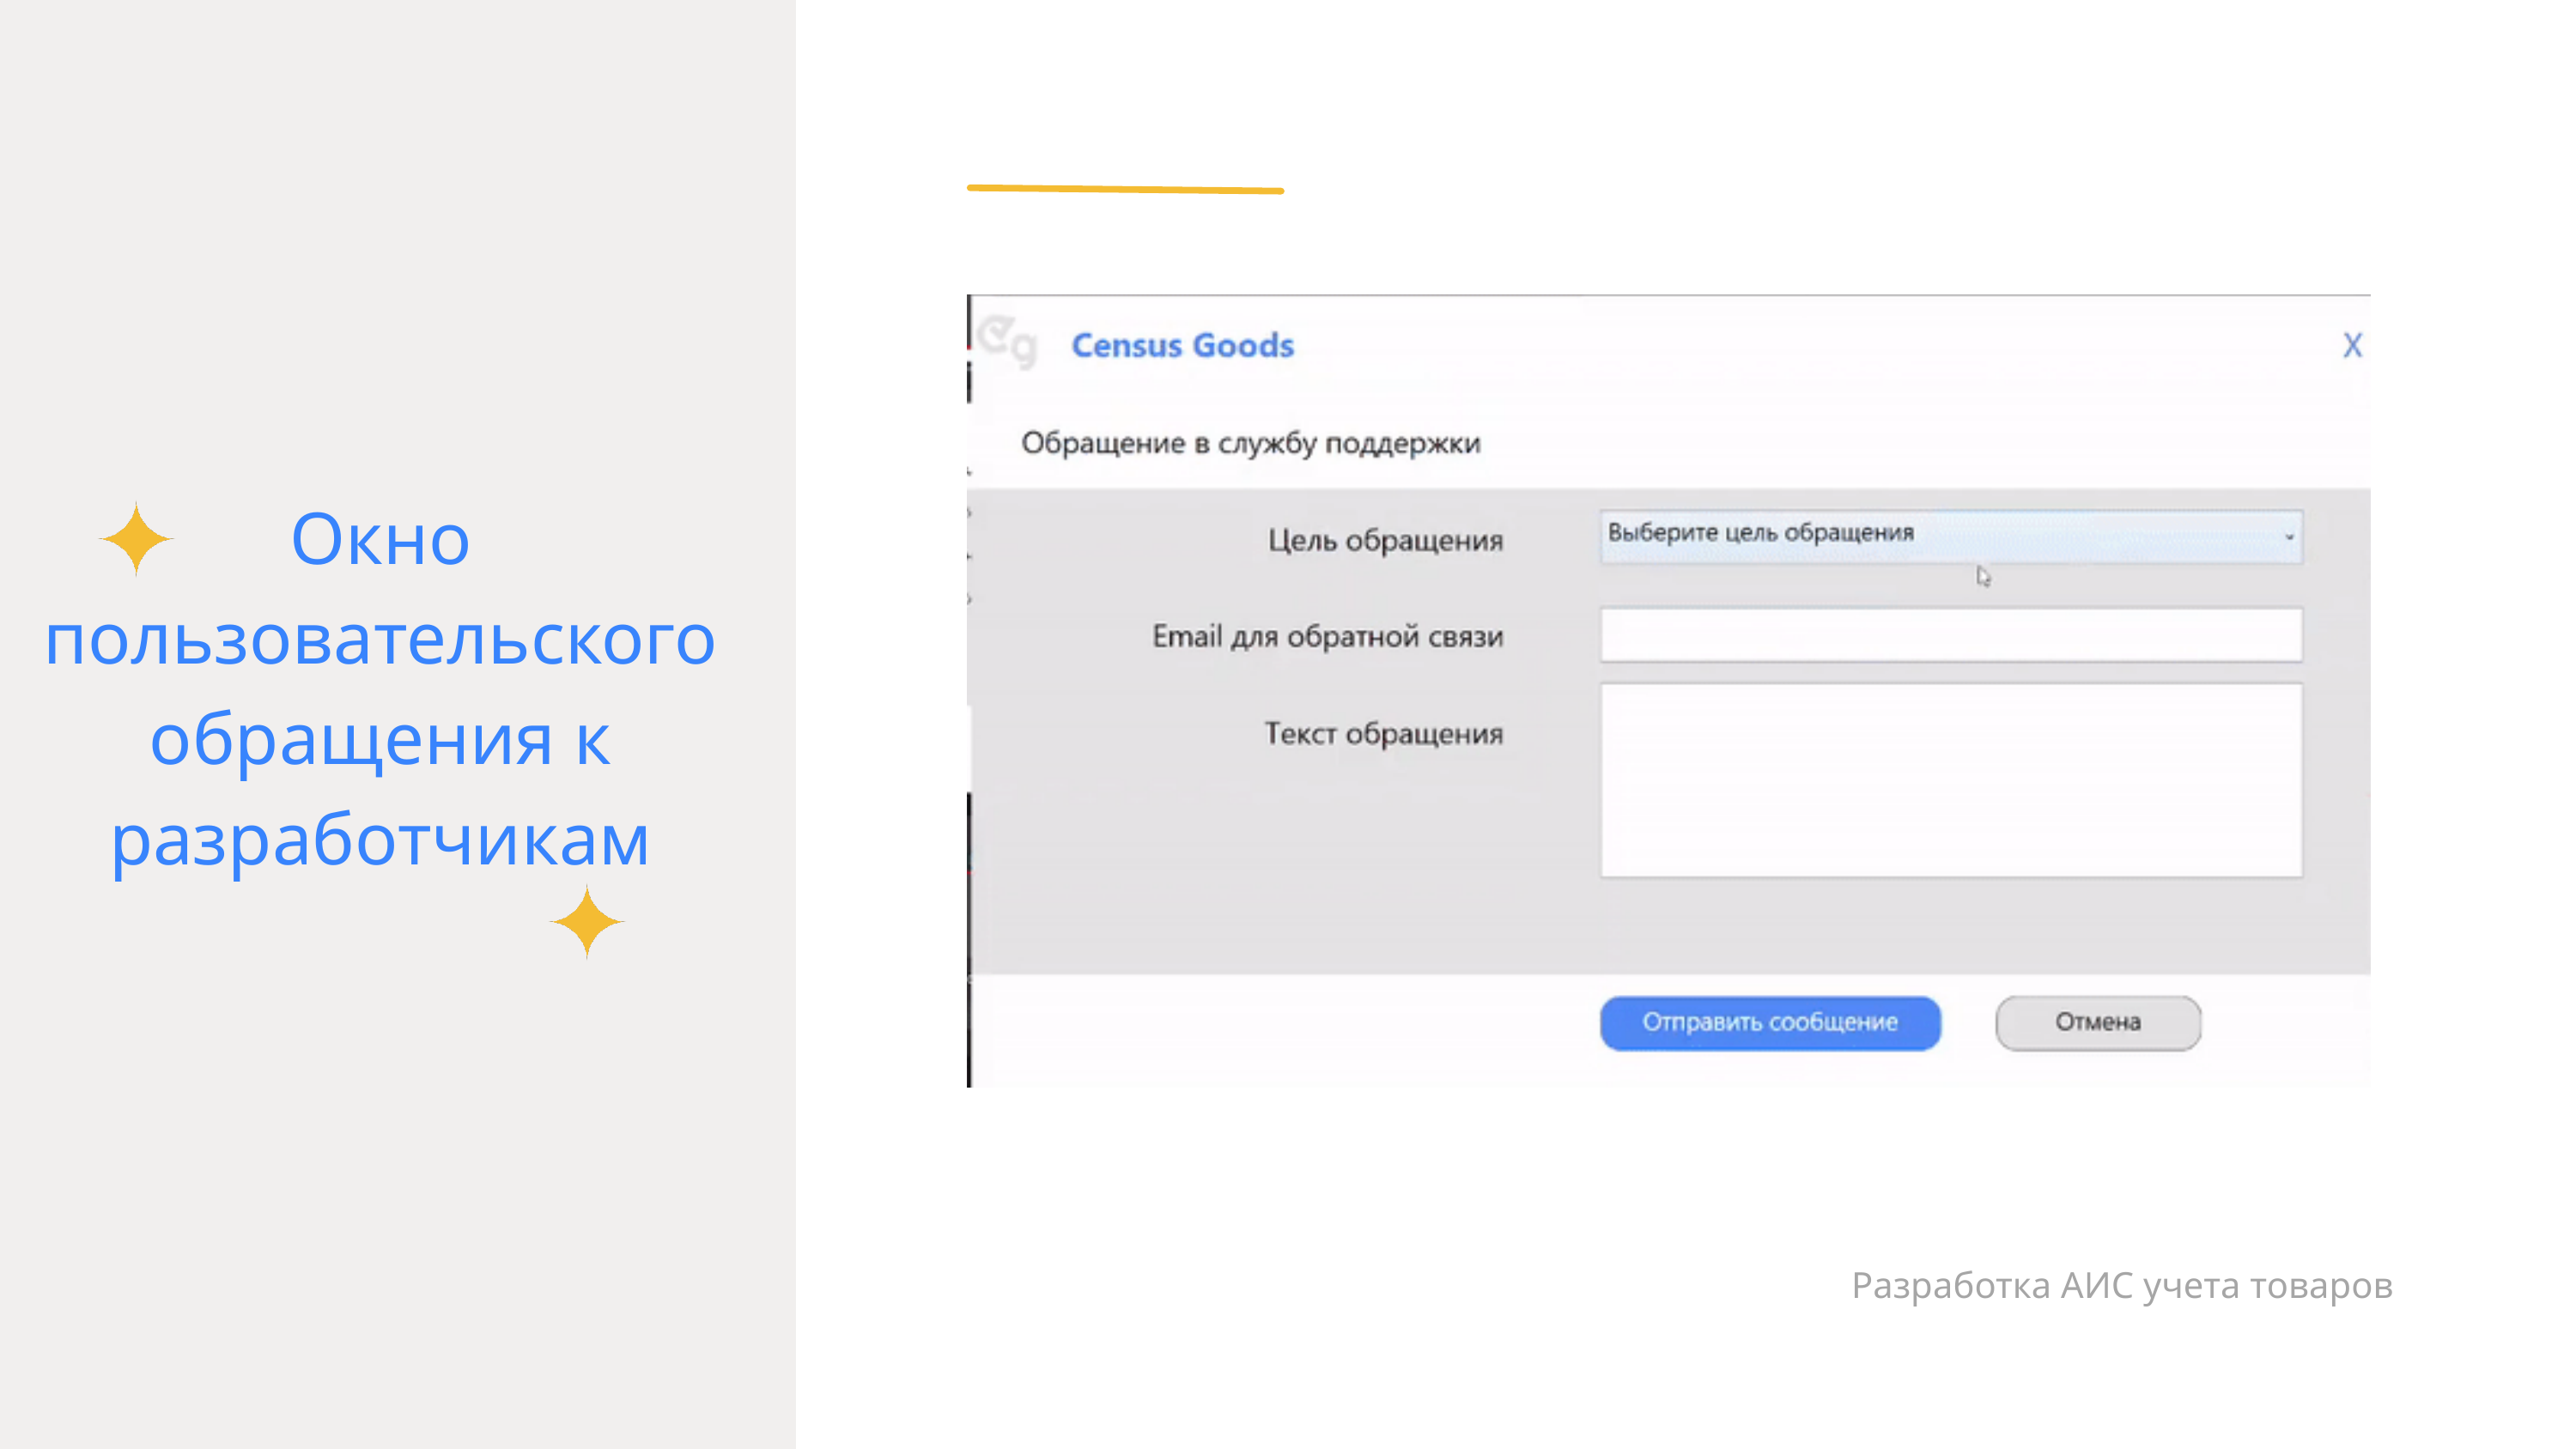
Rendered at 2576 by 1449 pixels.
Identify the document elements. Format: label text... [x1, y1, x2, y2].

picture [547, 881, 627, 961]
picture [96, 498, 176, 579]
text_box Разработка АИС учета товаров [1814, 1255, 2432, 1307]
picture [967, 294, 2371, 1088]
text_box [0, 0, 797, 1449]
